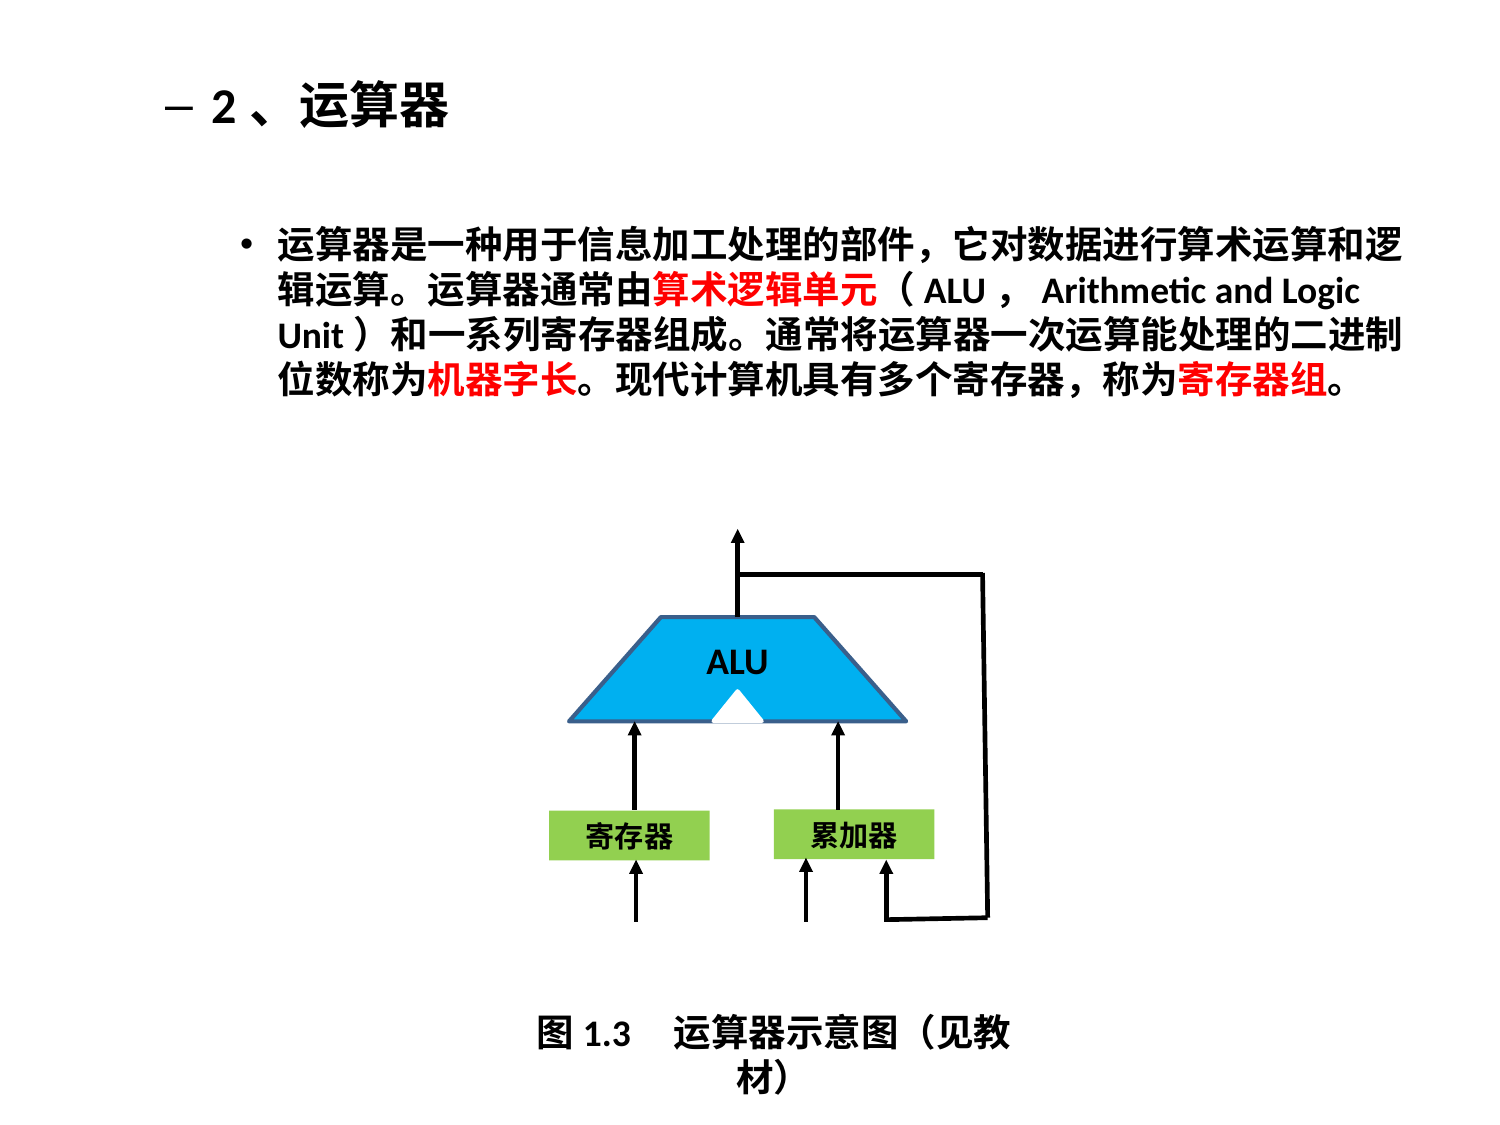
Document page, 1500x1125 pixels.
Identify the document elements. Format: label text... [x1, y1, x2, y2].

list 2、运算器 运算器是一种用于信息加工处理的部件，它对数据进行算术运算和逻辑运算。运算器通常由算术逻辑单元（ALU，Arithmetic and Logic Unit）和一系列寄存器组成。通常将运算器一次运算能处理的二进制位数称为机器字长。现代计算机具有多个寄存器，称为寄存器组。 [75, 66, 1425, 946]
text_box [490, 528, 1058, 1062]
